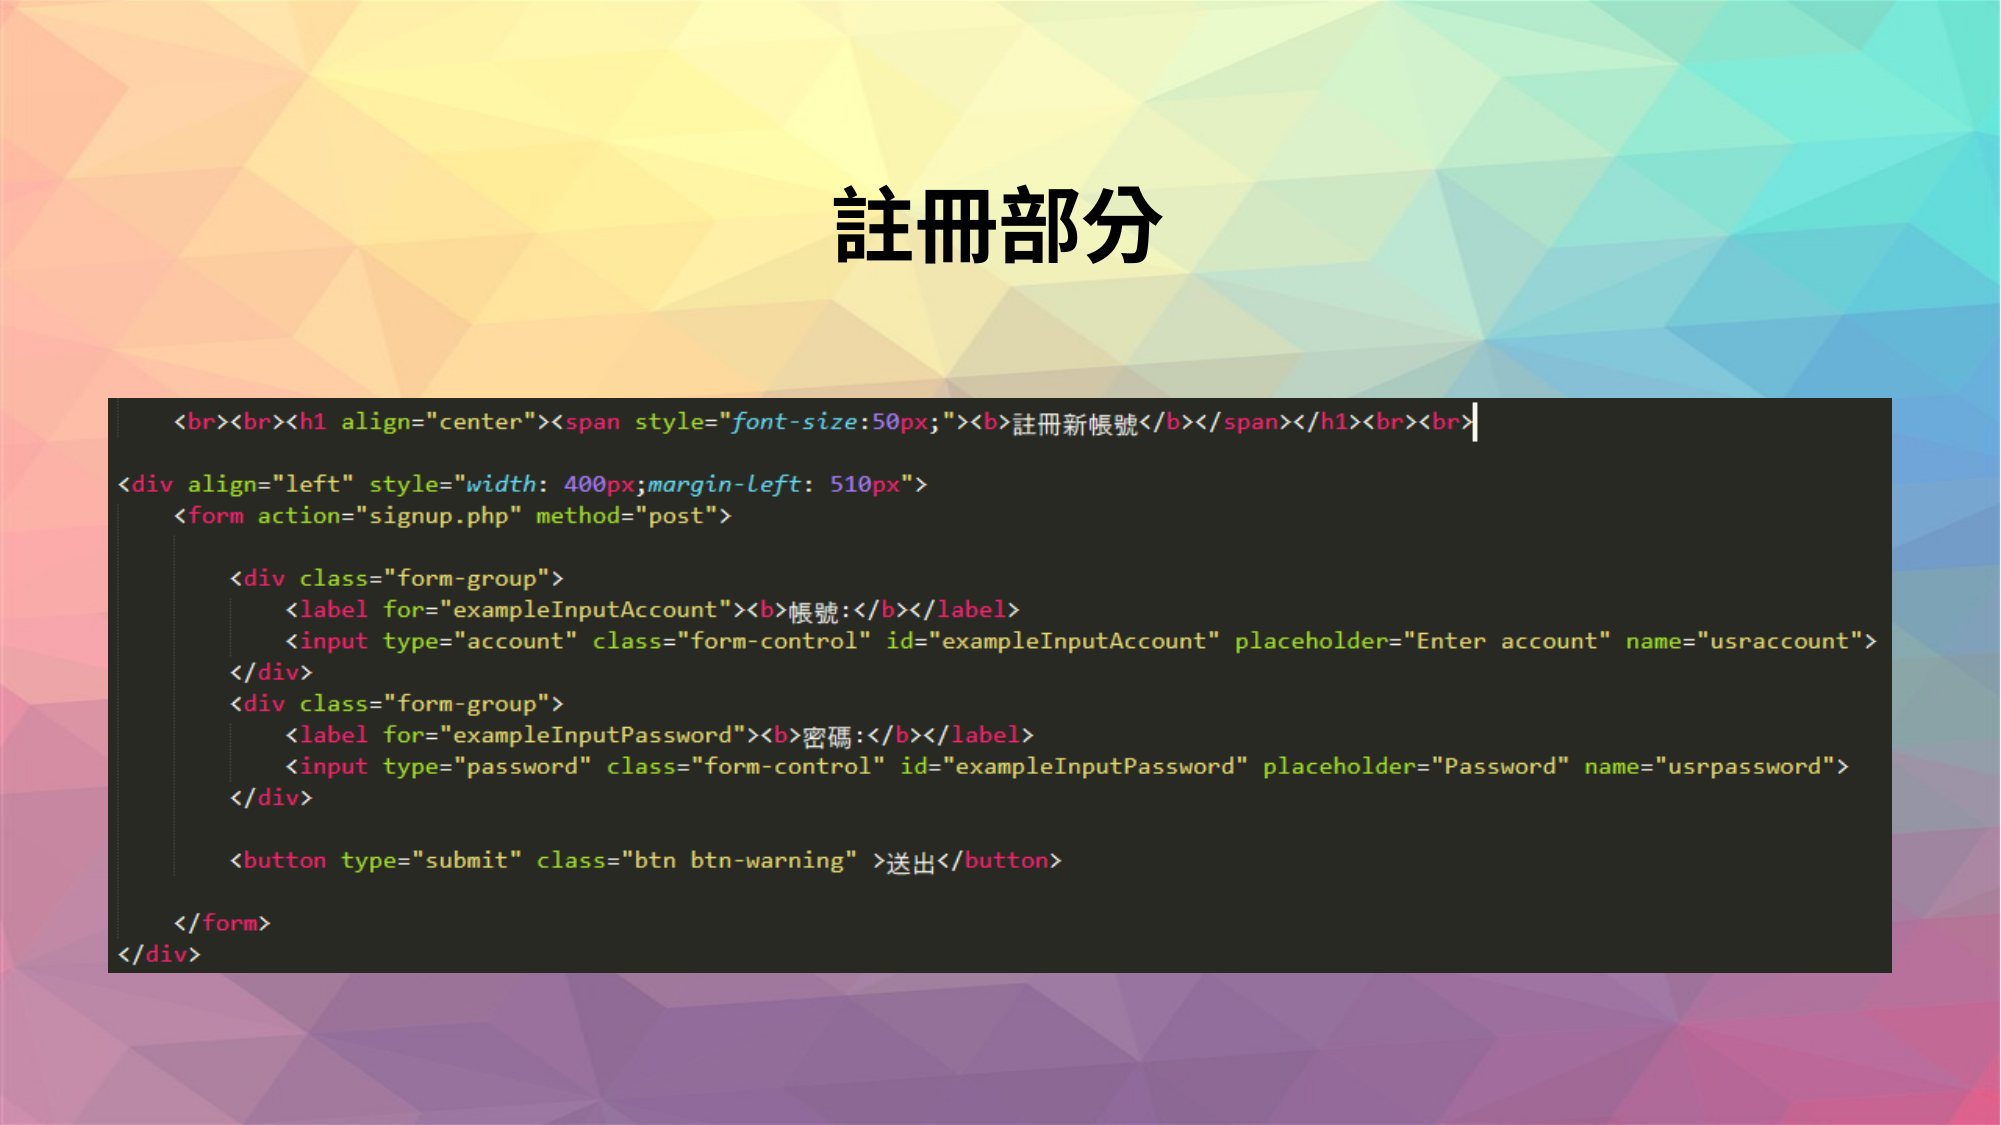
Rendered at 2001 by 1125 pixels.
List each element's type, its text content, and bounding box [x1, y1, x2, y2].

picture [0, 0, 2001, 1125]
title 註冊部分 [816, 154, 1183, 305]
